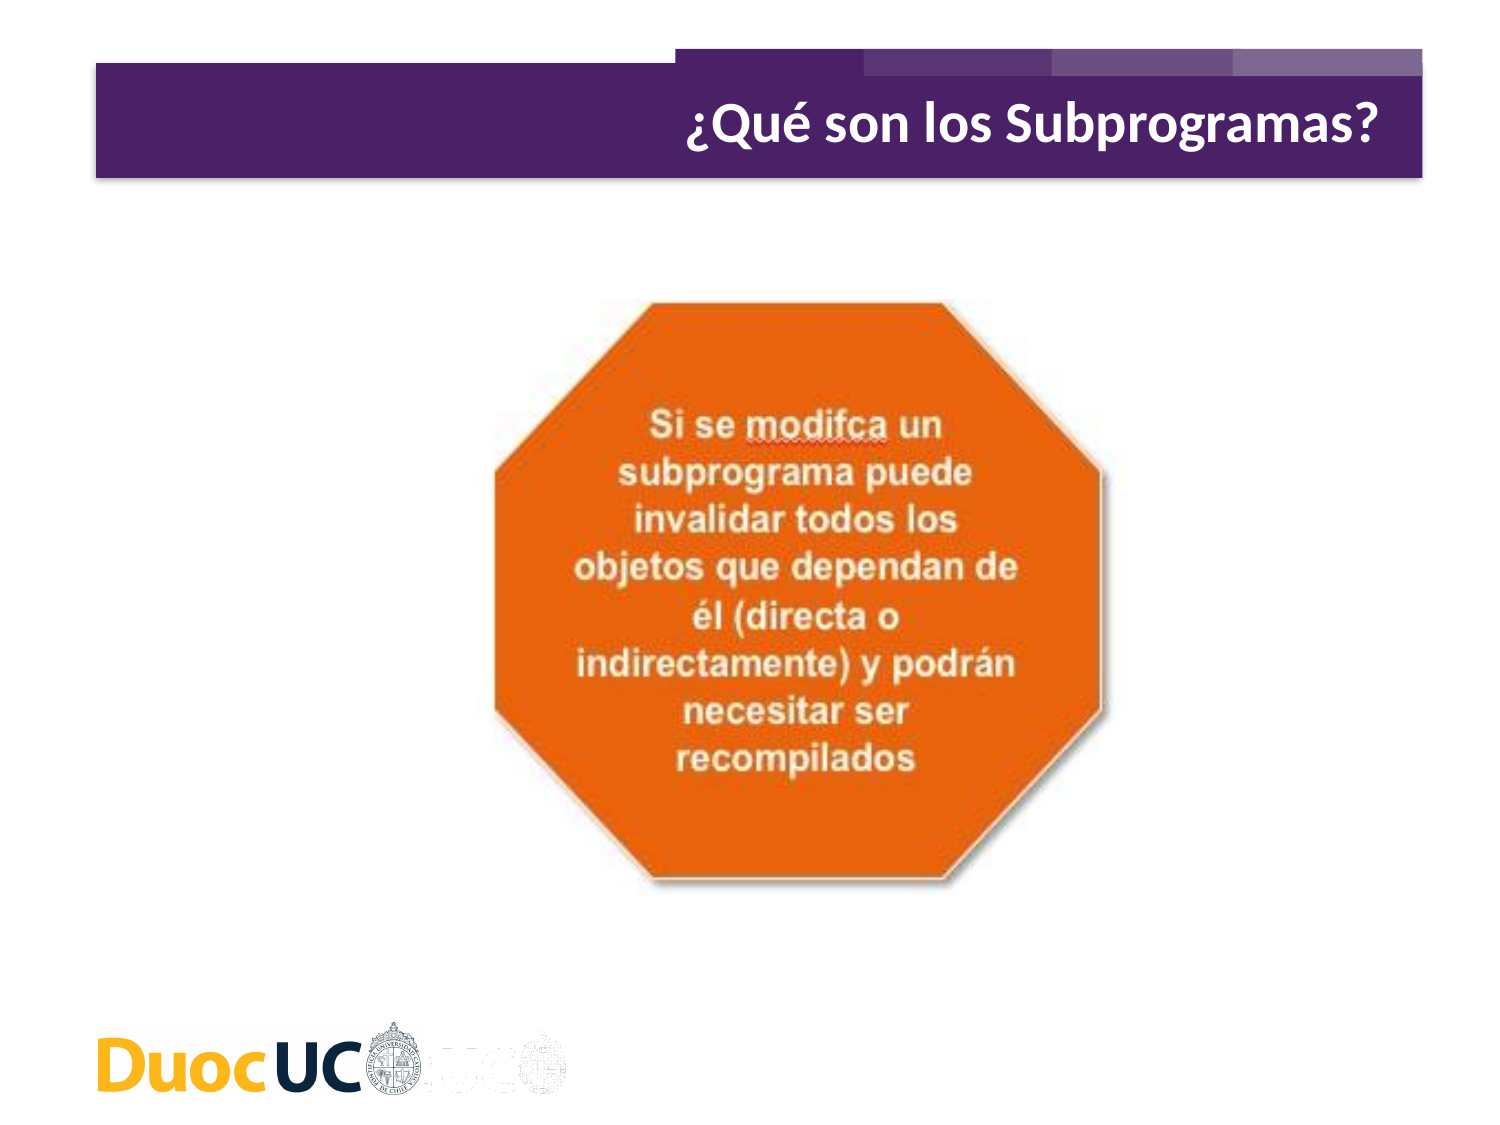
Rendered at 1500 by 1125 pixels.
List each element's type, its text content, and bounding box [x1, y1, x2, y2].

picture [460, 299, 1128, 897]
text_box ¿Qué son los Subprogramas? [632, 76, 1446, 163]
picture [96, 1021, 566, 1095]
